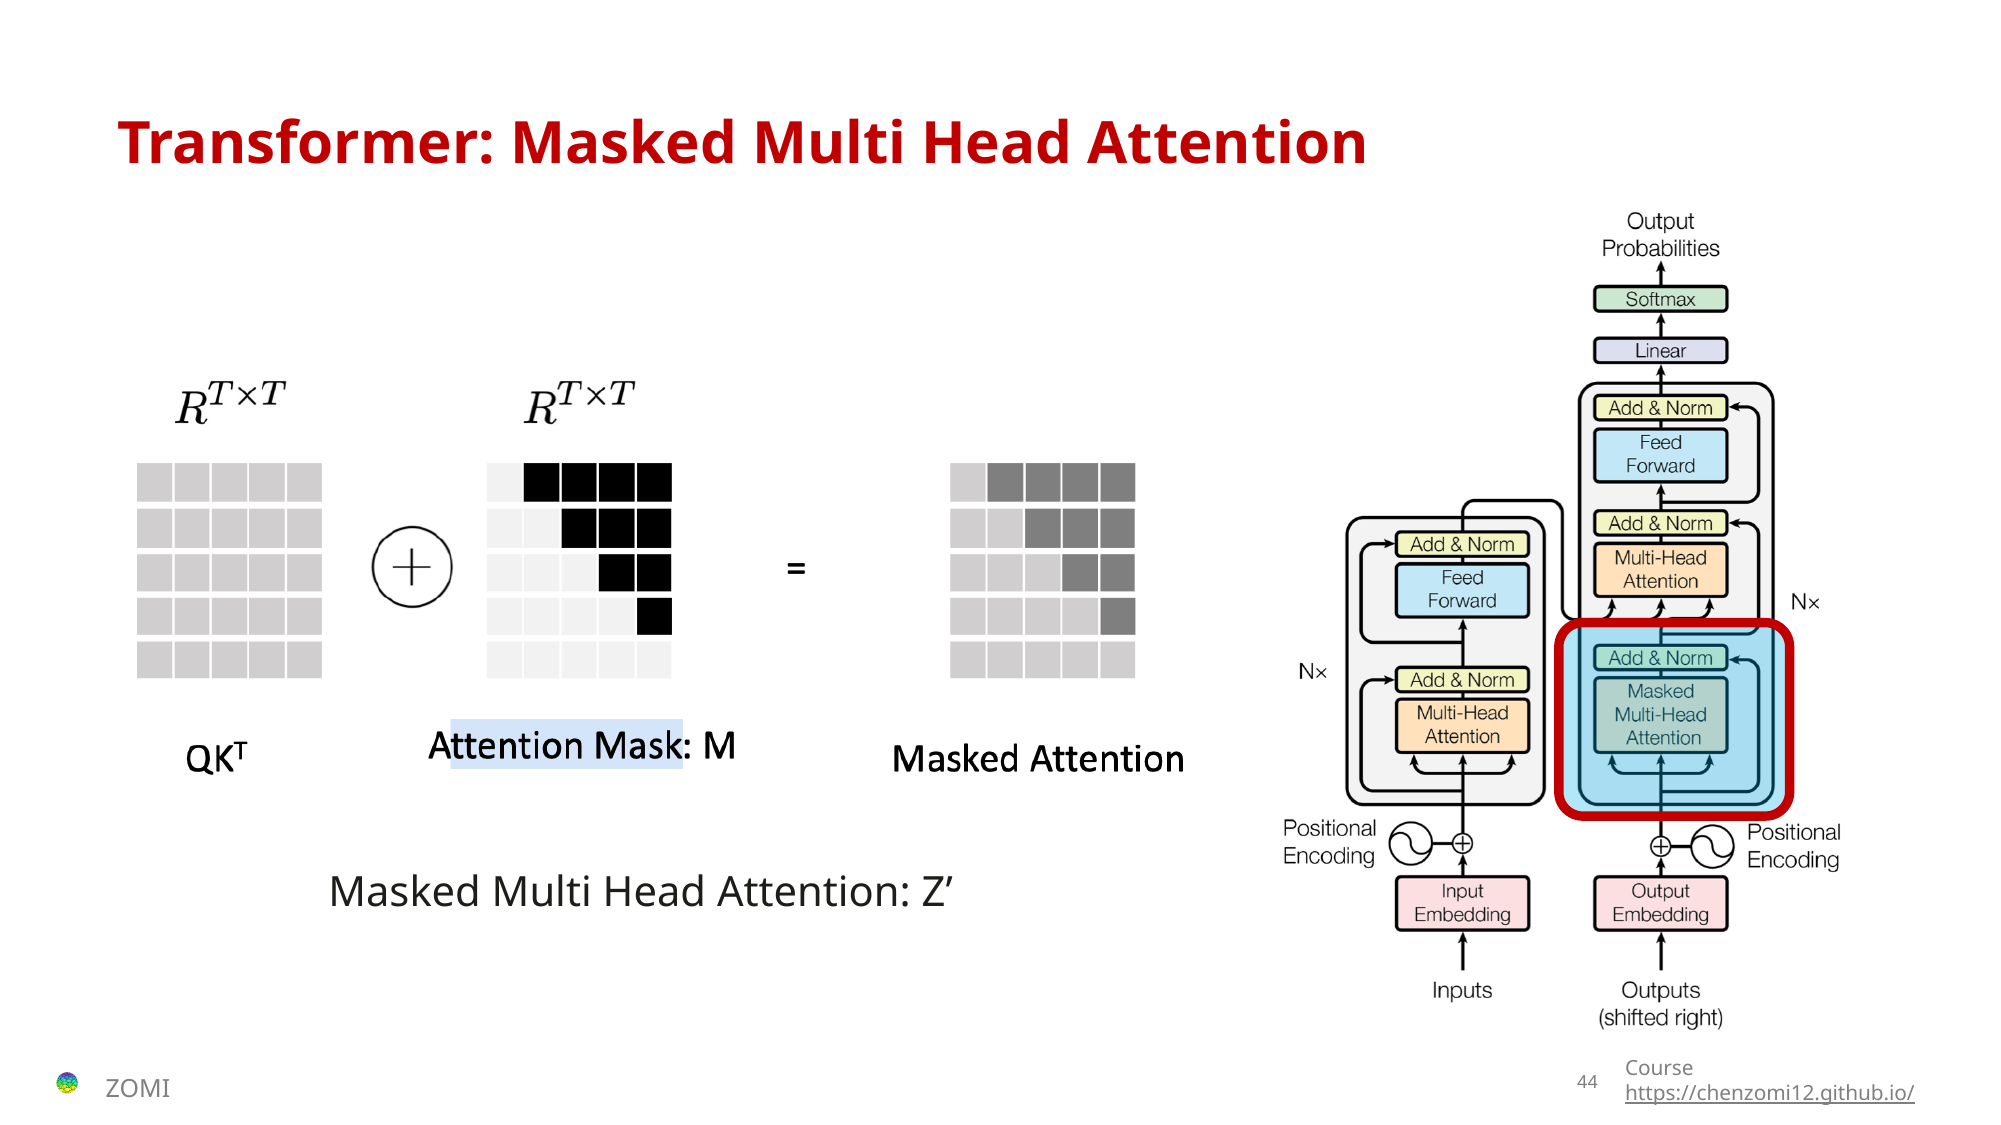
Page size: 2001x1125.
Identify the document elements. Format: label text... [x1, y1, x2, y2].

title Transformer: Masked Multi Head Attention [102, 91, 1901, 189]
text_box Masked Multi Head Attention: Z’ [313, 832, 968, 922]
picture [57, 1073, 77, 1093]
picture [58, 207, 1896, 1038]
